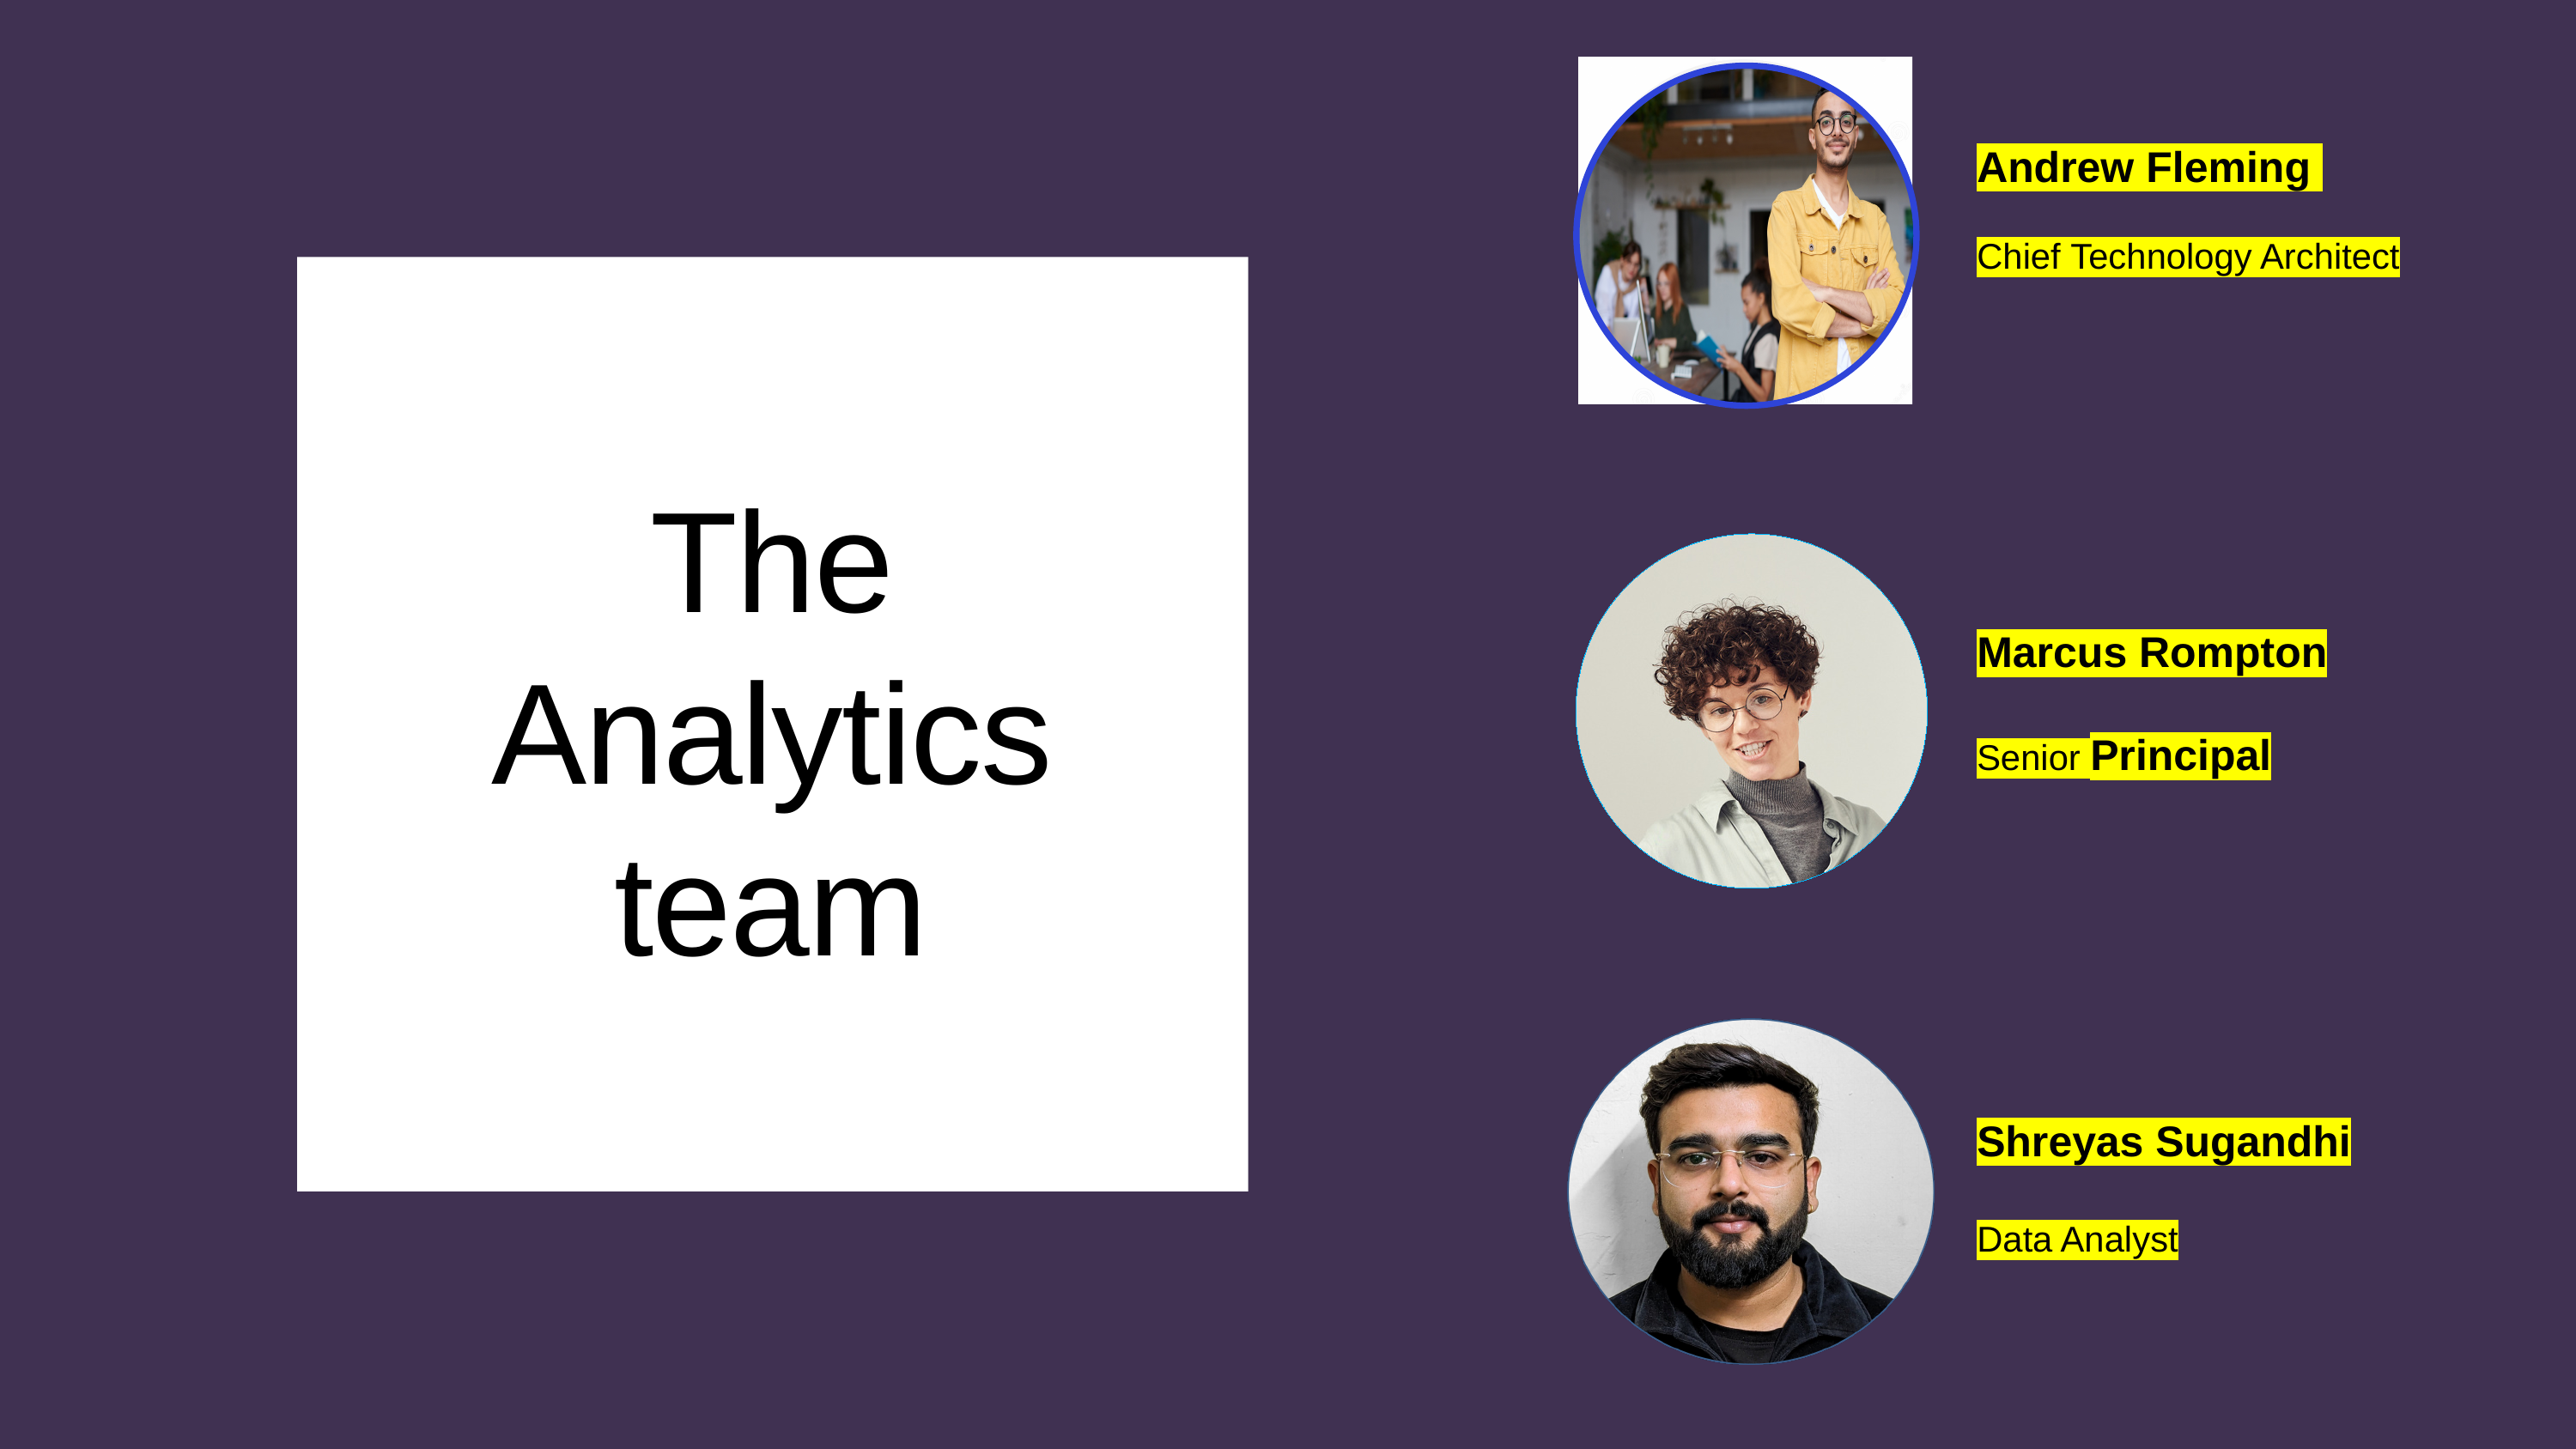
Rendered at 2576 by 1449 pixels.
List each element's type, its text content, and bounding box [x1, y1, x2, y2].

text_box The Analytics team [376, 469, 1167, 985]
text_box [1567, 62, 1925, 409]
text_box [1576, 533, 1928, 888]
text_box Marcus Rompton Senior Principal [1964, 618, 2533, 786]
text_box Shreyas Sugandhi Data Analyst [1964, 1106, 2533, 1266]
picture [1566, 1017, 1935, 1365]
text_box Andrew Fleming Chief Technology Architect [1964, 132, 2533, 326]
text_box [297, 257, 1249, 1191]
picture [1577, 57, 1913, 62]
